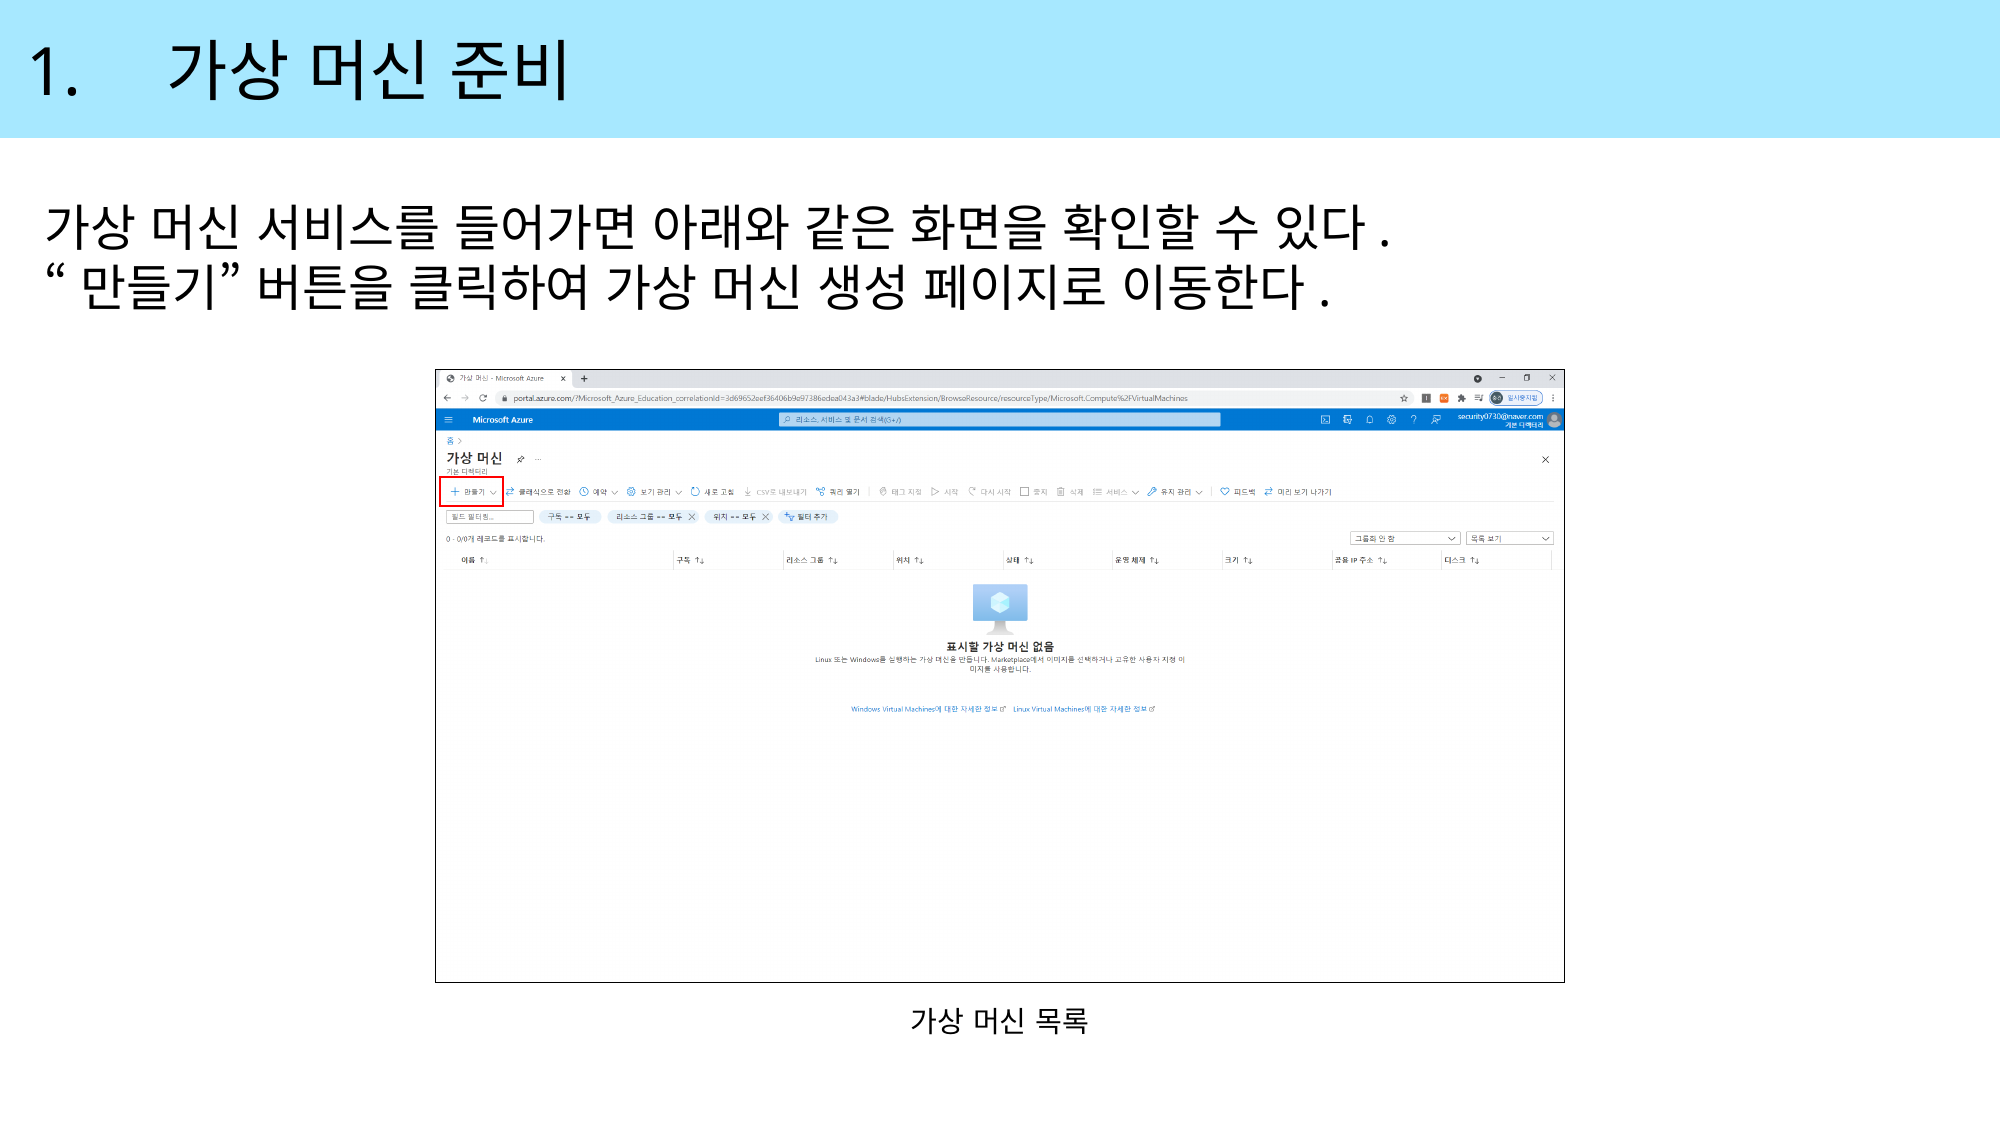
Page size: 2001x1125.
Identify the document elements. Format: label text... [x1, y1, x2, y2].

text_box 가상 머신 준비 [11, 21, 588, 116]
text_box 가상 머신 서비스를 들어가면 아래와 같은 화면을 확인할 수 있다. “만들기” 버튼을 클릭하여 가상 머신 생성 페이지로 이동한다. [29, 189, 1407, 324]
picture [435, 369, 1565, 983]
text_box [0, 0, 2000, 139]
text_box 가상 머신 목록 [895, 995, 1104, 1046]
